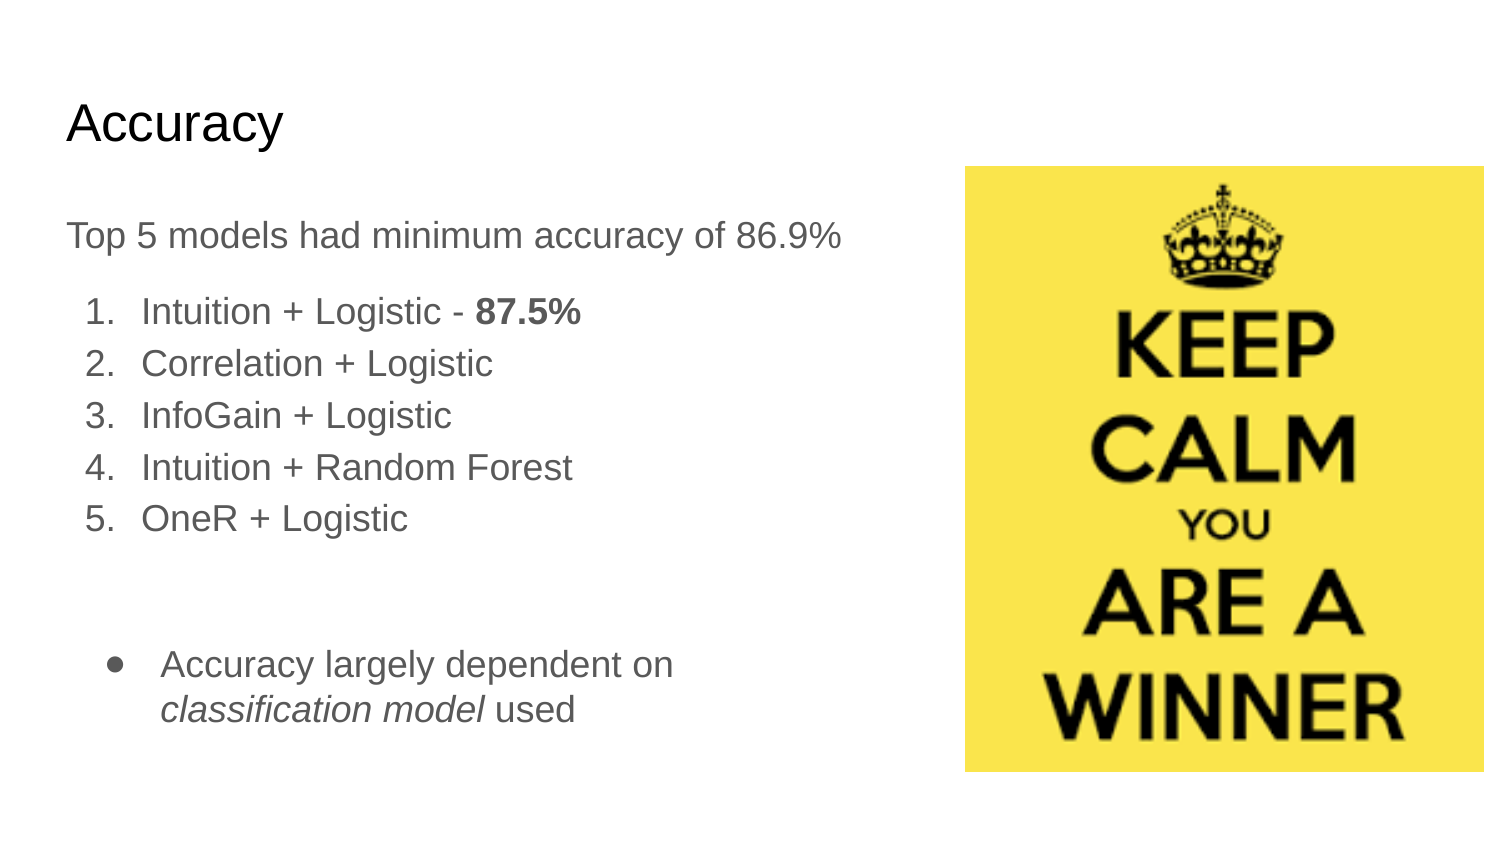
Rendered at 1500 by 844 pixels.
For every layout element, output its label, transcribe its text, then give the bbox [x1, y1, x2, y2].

list Top 5 models had minimum accuracy of 86.9% Intuition + Logistic - 87.5% Correlation + Logistic InfoGain + Logistic Intuition + Random Forest OneR + Logistic [51, 189, 959, 750]
text_box Accuracy largely dependent on classification model used [70, 624, 844, 789]
title Accuracy [51, 72, 1449, 167]
picture [965, 166, 1484, 773]
